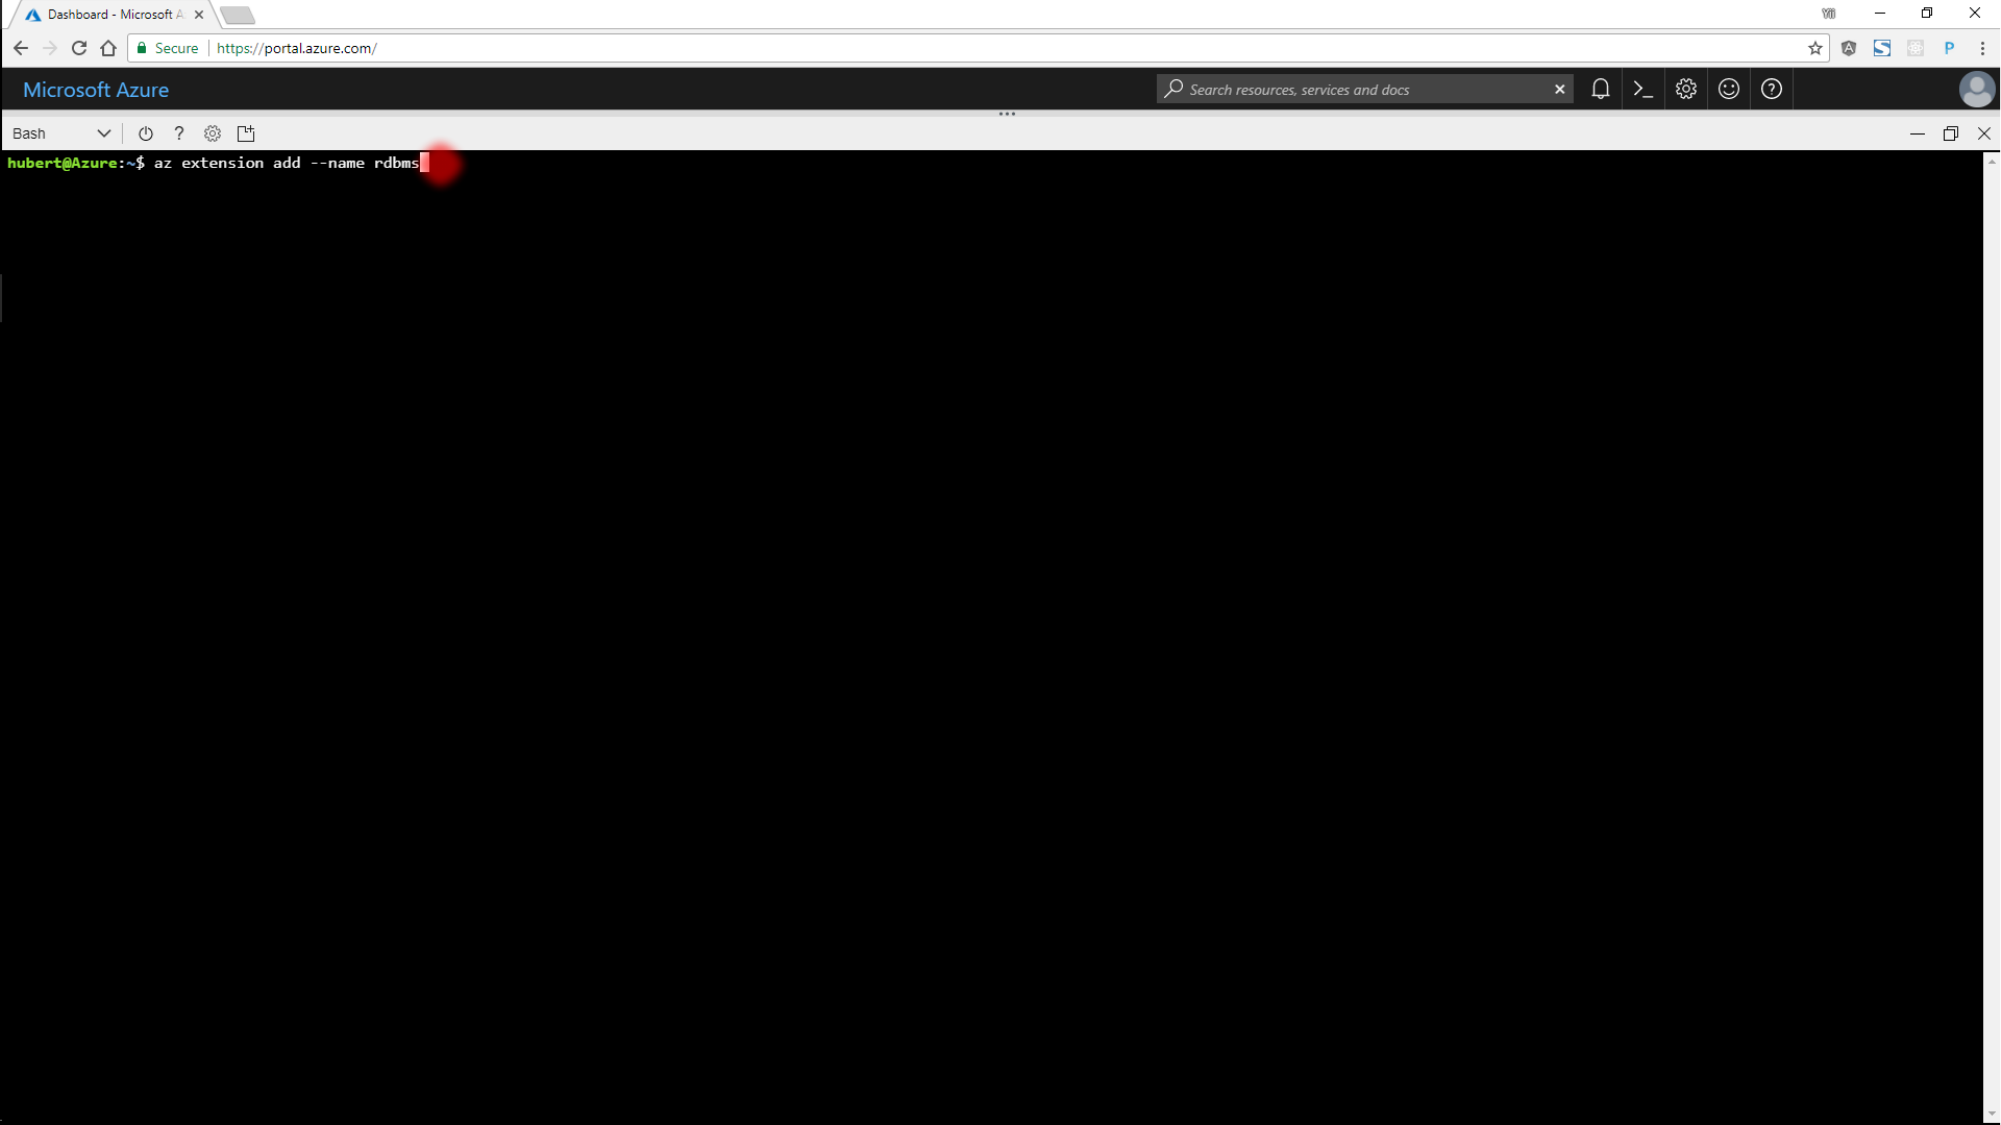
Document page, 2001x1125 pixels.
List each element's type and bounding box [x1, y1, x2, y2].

text_box [426, 151, 455, 179]
picture [0, 0, 2001, 1125]
